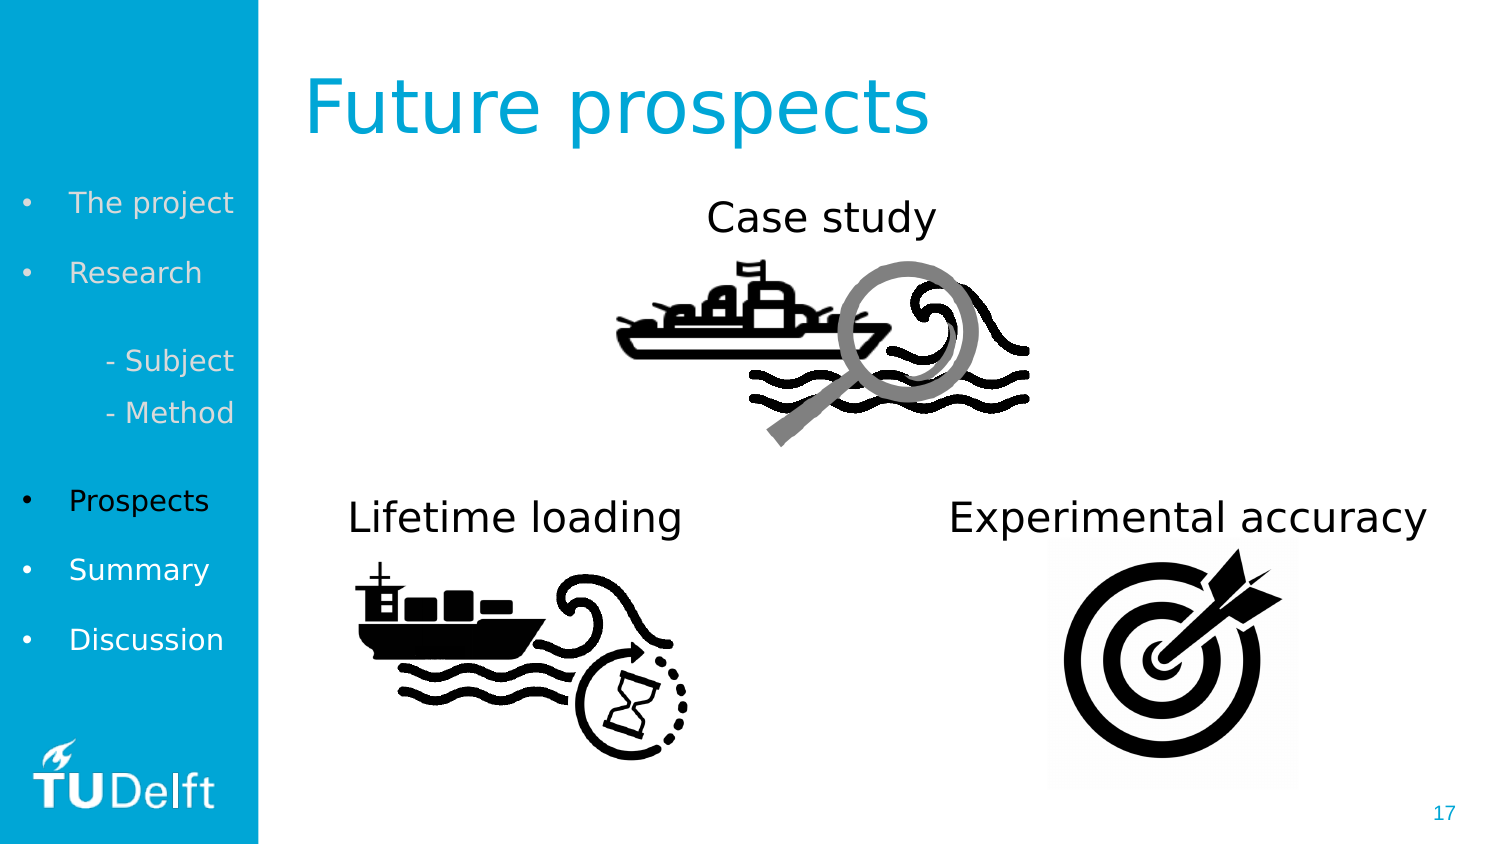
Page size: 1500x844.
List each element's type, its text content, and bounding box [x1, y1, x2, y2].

text_box Future prospects [289, 33, 1455, 133]
picture [1047, 537, 1299, 791]
picture [596, 247, 1048, 476]
text_box The project Research - Subject - Method Prospects Summary Discussion [7, 177, 278, 665]
text_box [289, 515, 1455, 769]
text_box Case study Lifetime loading Experimental accuracy [188, 133, 1456, 515]
picture [343, 545, 693, 769]
